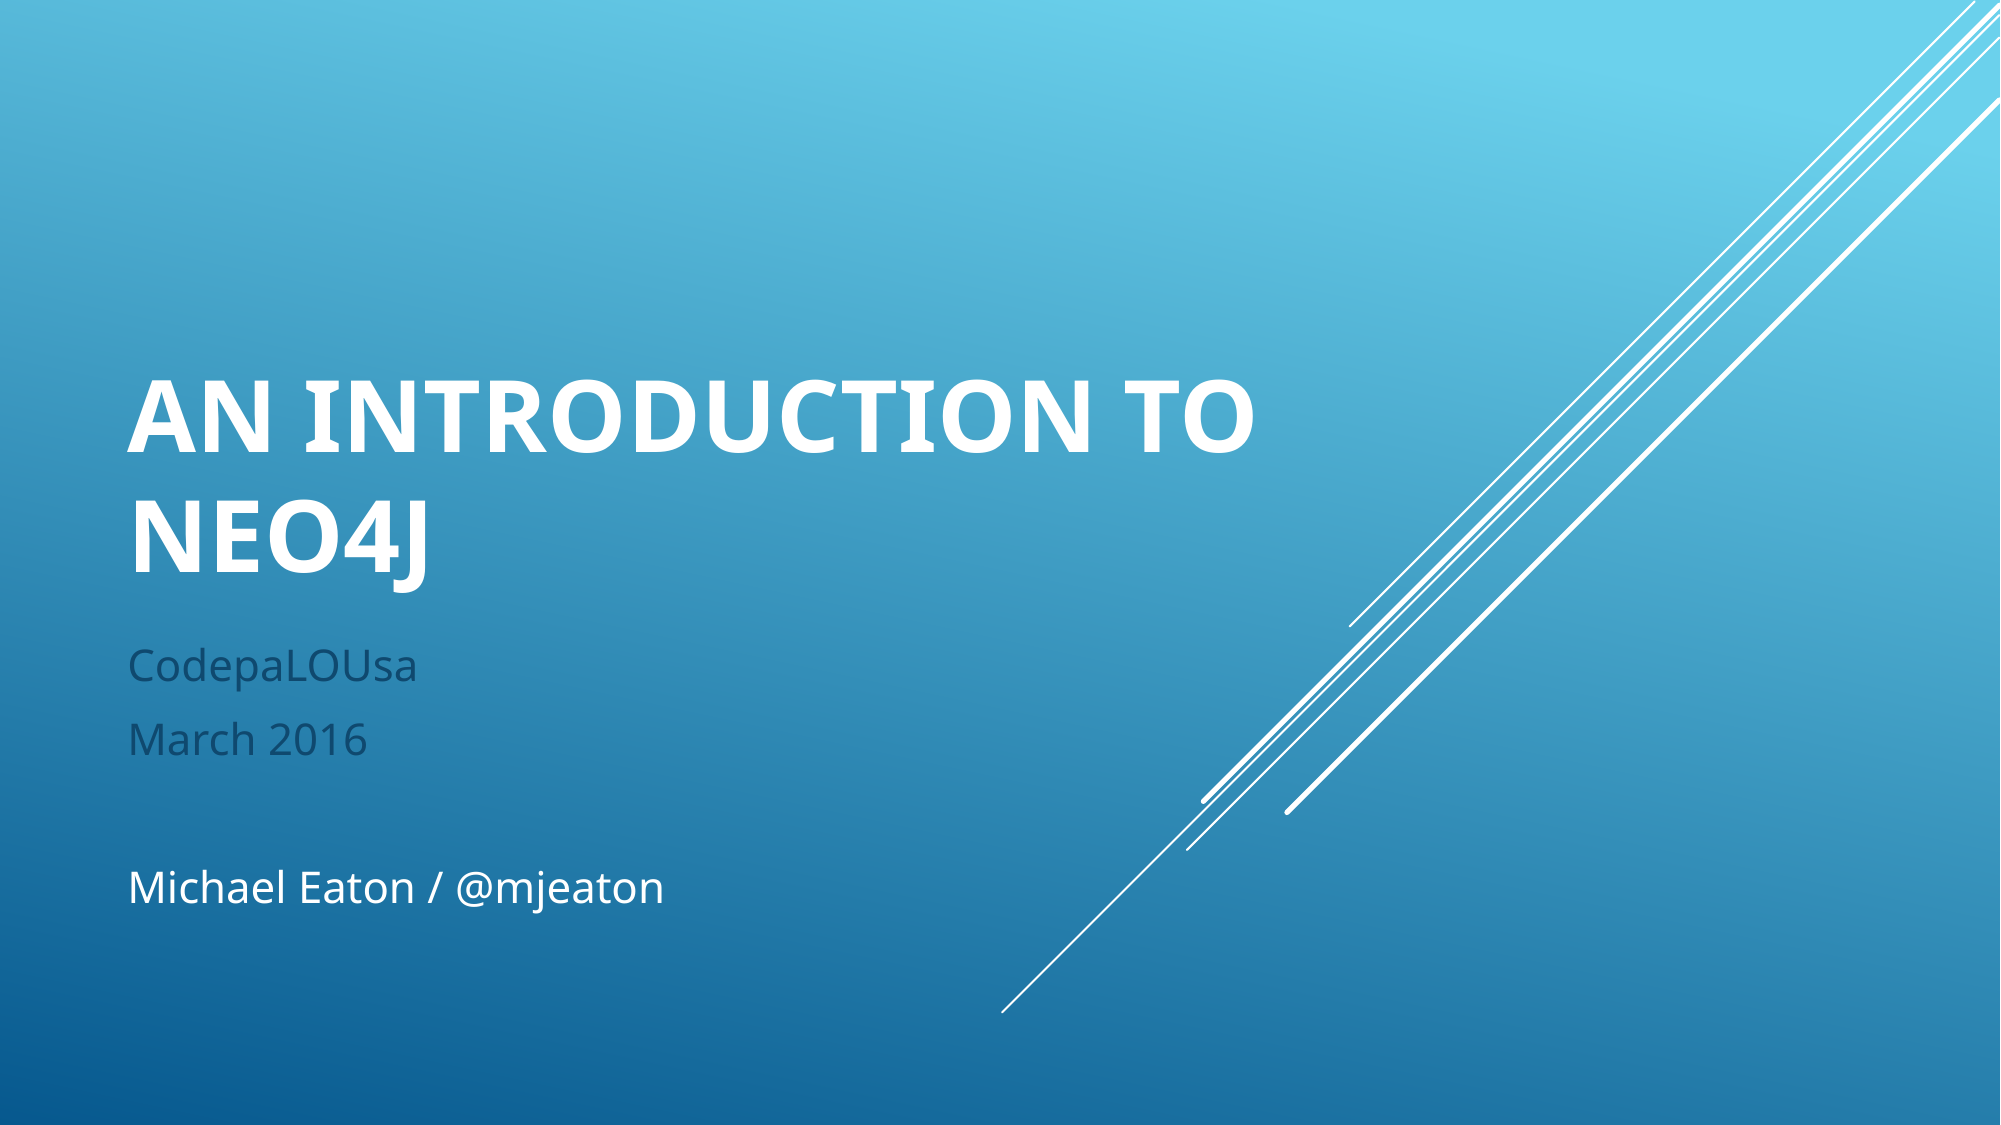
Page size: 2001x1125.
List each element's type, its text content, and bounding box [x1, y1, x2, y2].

title An Introduction to Neo4j [112, 112, 1472, 600]
subtitle CodepaLOUsa March 2016 Michael Eaton / @mjeaton [112, 630, 1163, 950]
